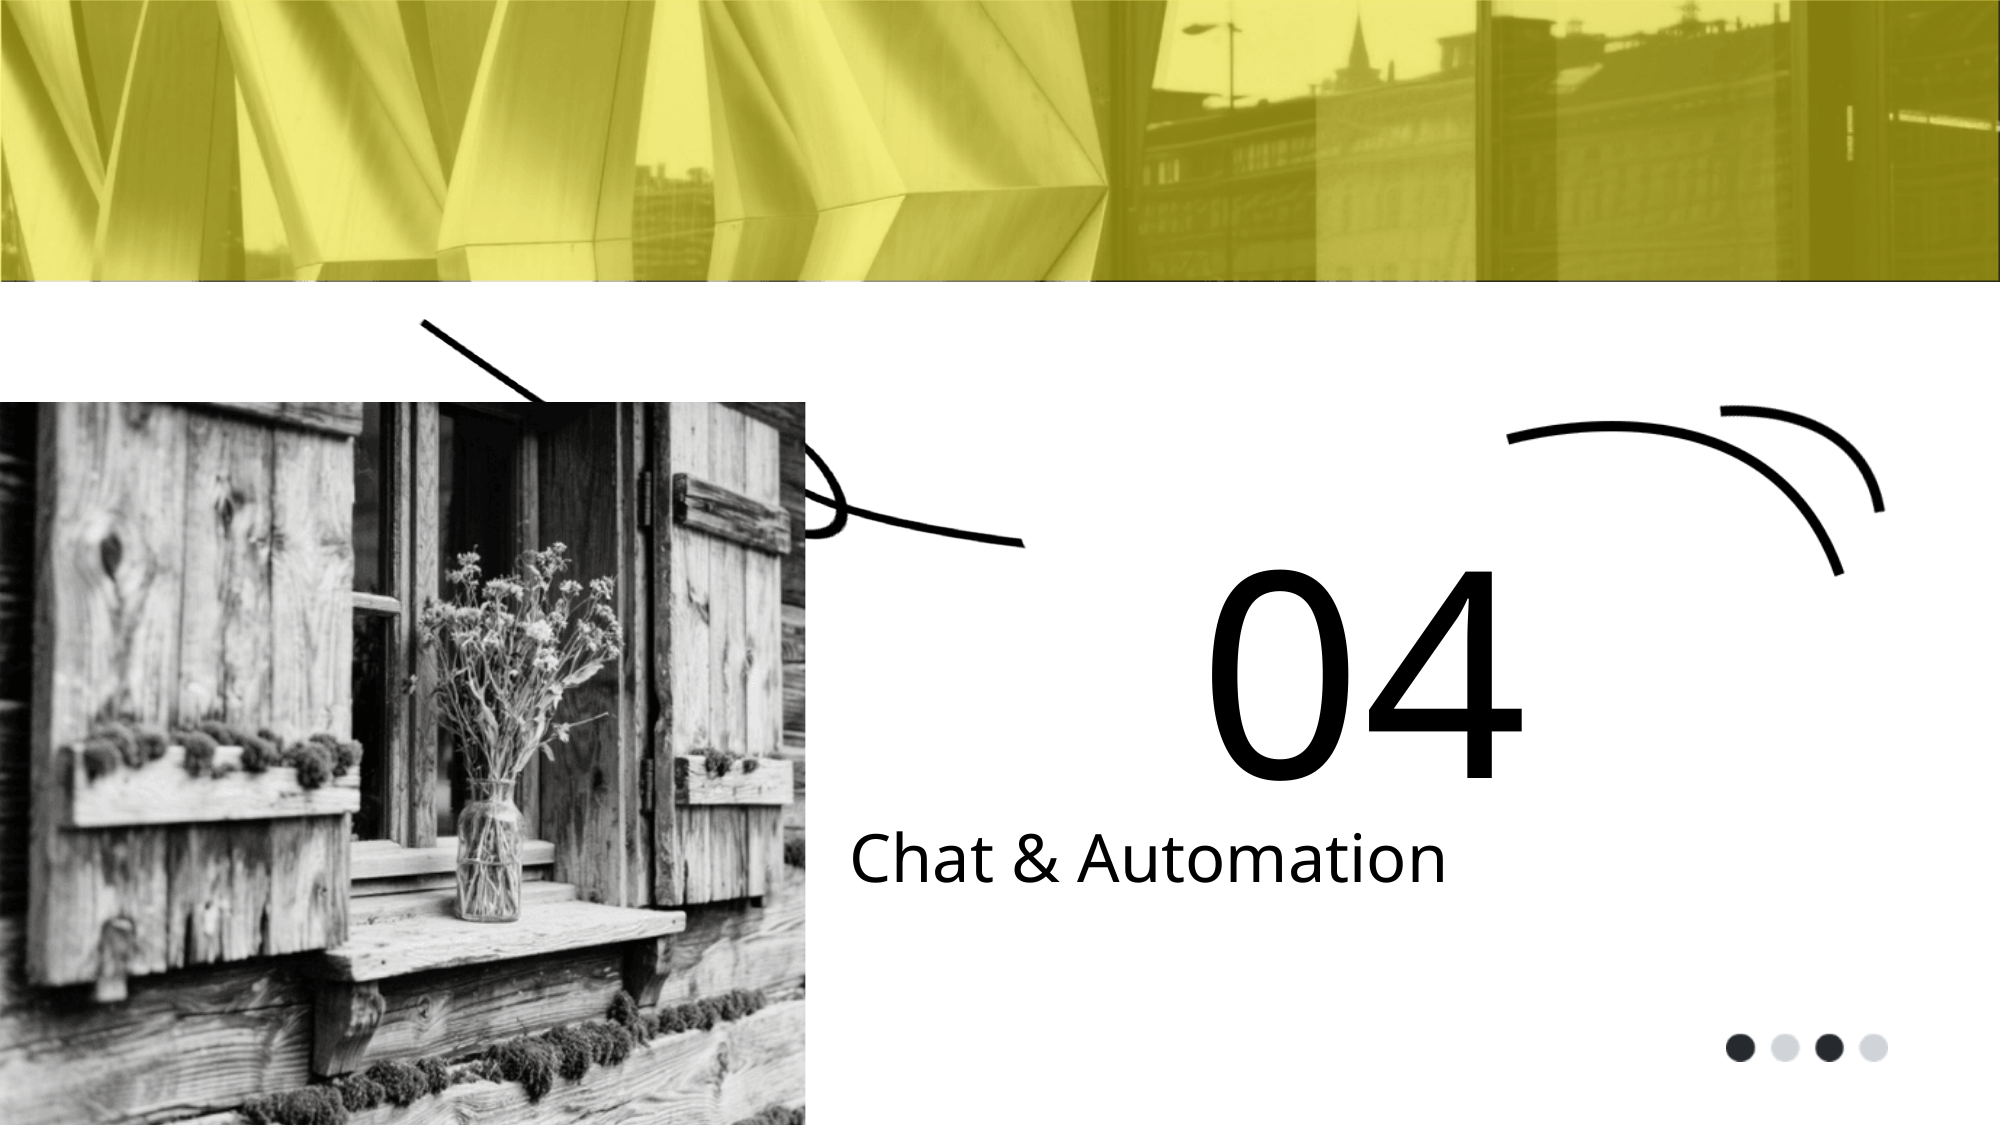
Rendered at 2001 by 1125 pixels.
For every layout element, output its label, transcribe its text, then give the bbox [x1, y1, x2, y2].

text_box 04 [1183, 484, 1655, 815]
text_box Chat & Automation [849, 815, 1936, 896]
picture [0, 0, 2000, 1125]
picture [1726, 1033, 1888, 1062]
picture [1505, 390, 1886, 578]
